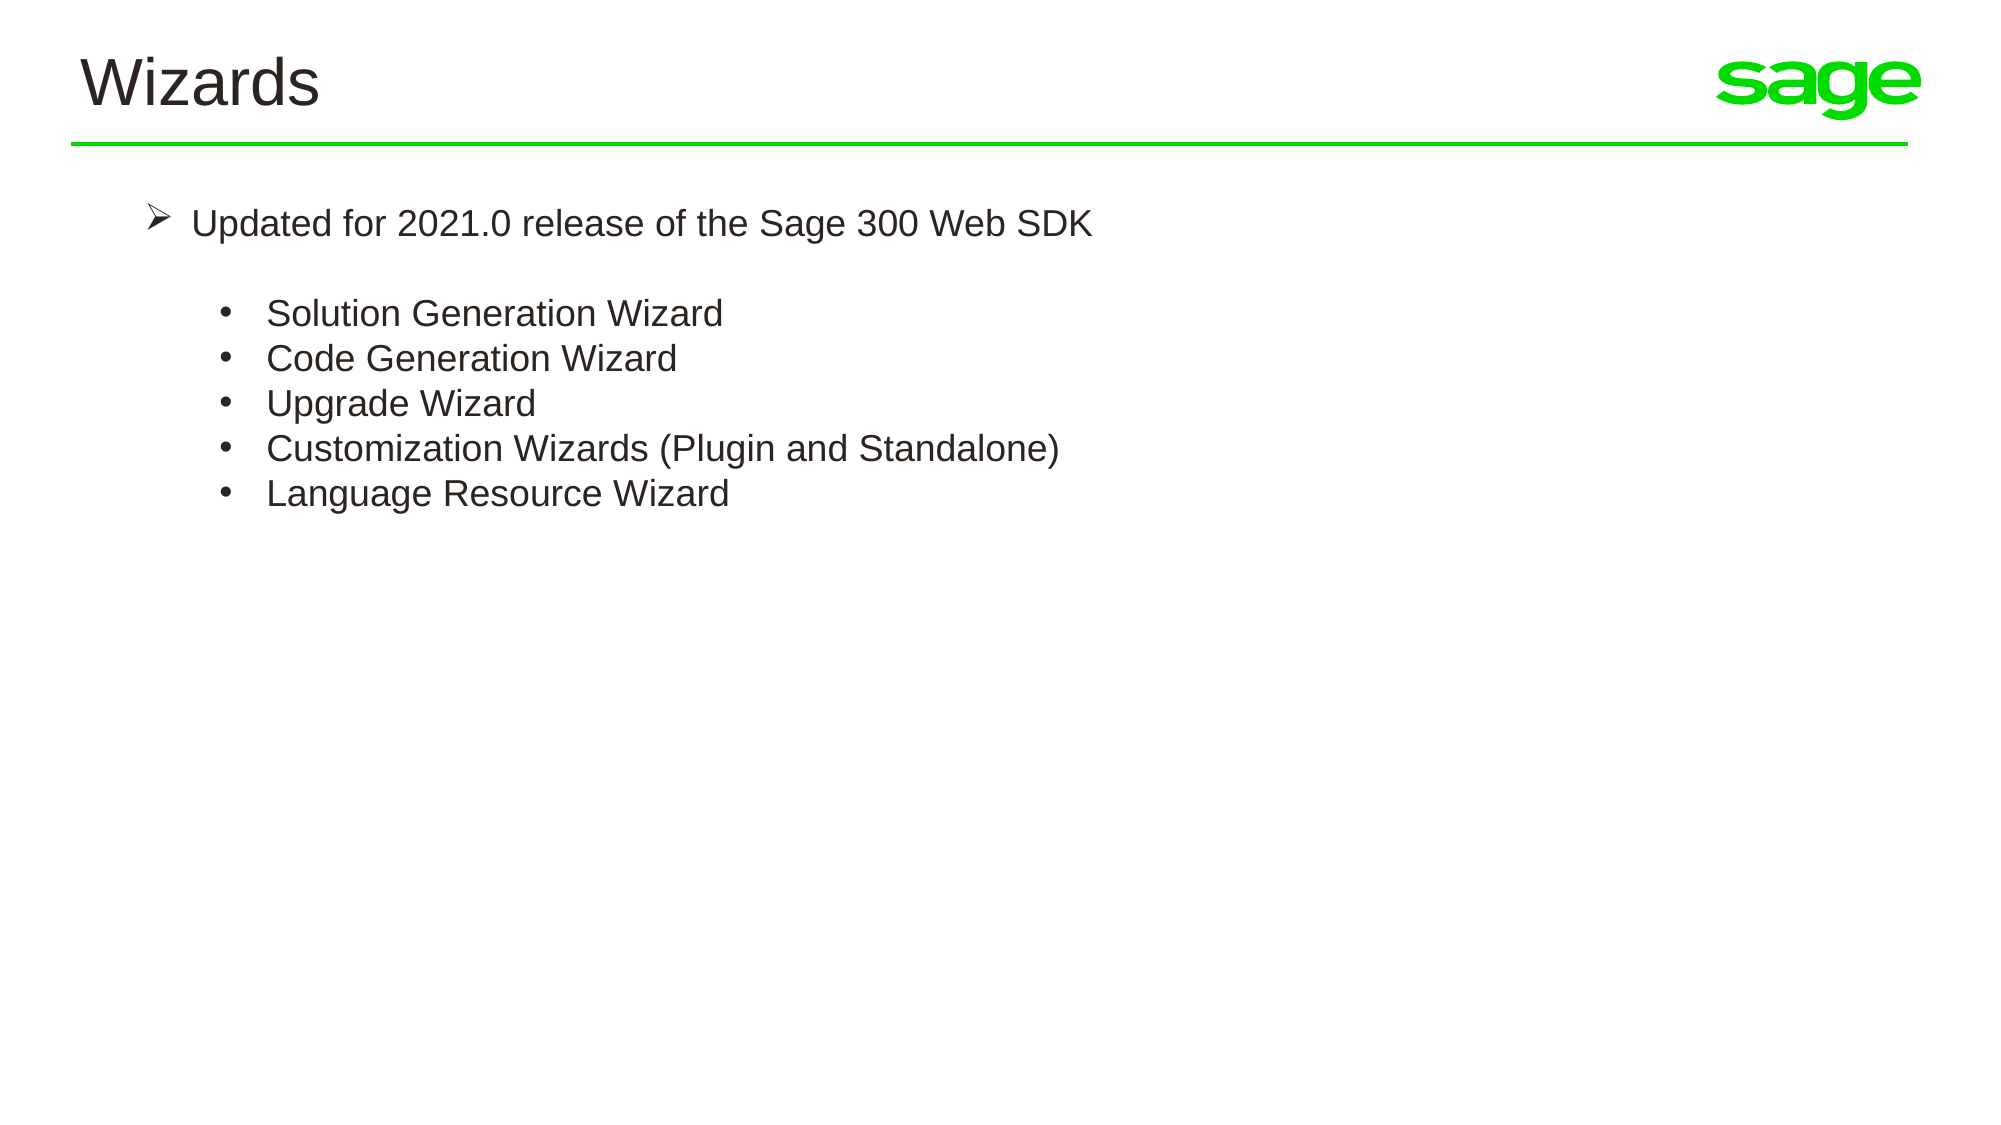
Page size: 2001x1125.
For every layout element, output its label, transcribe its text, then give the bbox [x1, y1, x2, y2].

text_box Wizards [65, 31, 1083, 126]
text_box Updated for 2021.0 release of the Sage 300 Web SDK Solution Generation Wizard Code Generation Wizard Upgrade Wizard Customization Wizards (Plugin and Standalone) Language Resource Wizard [129, 192, 1181, 522]
